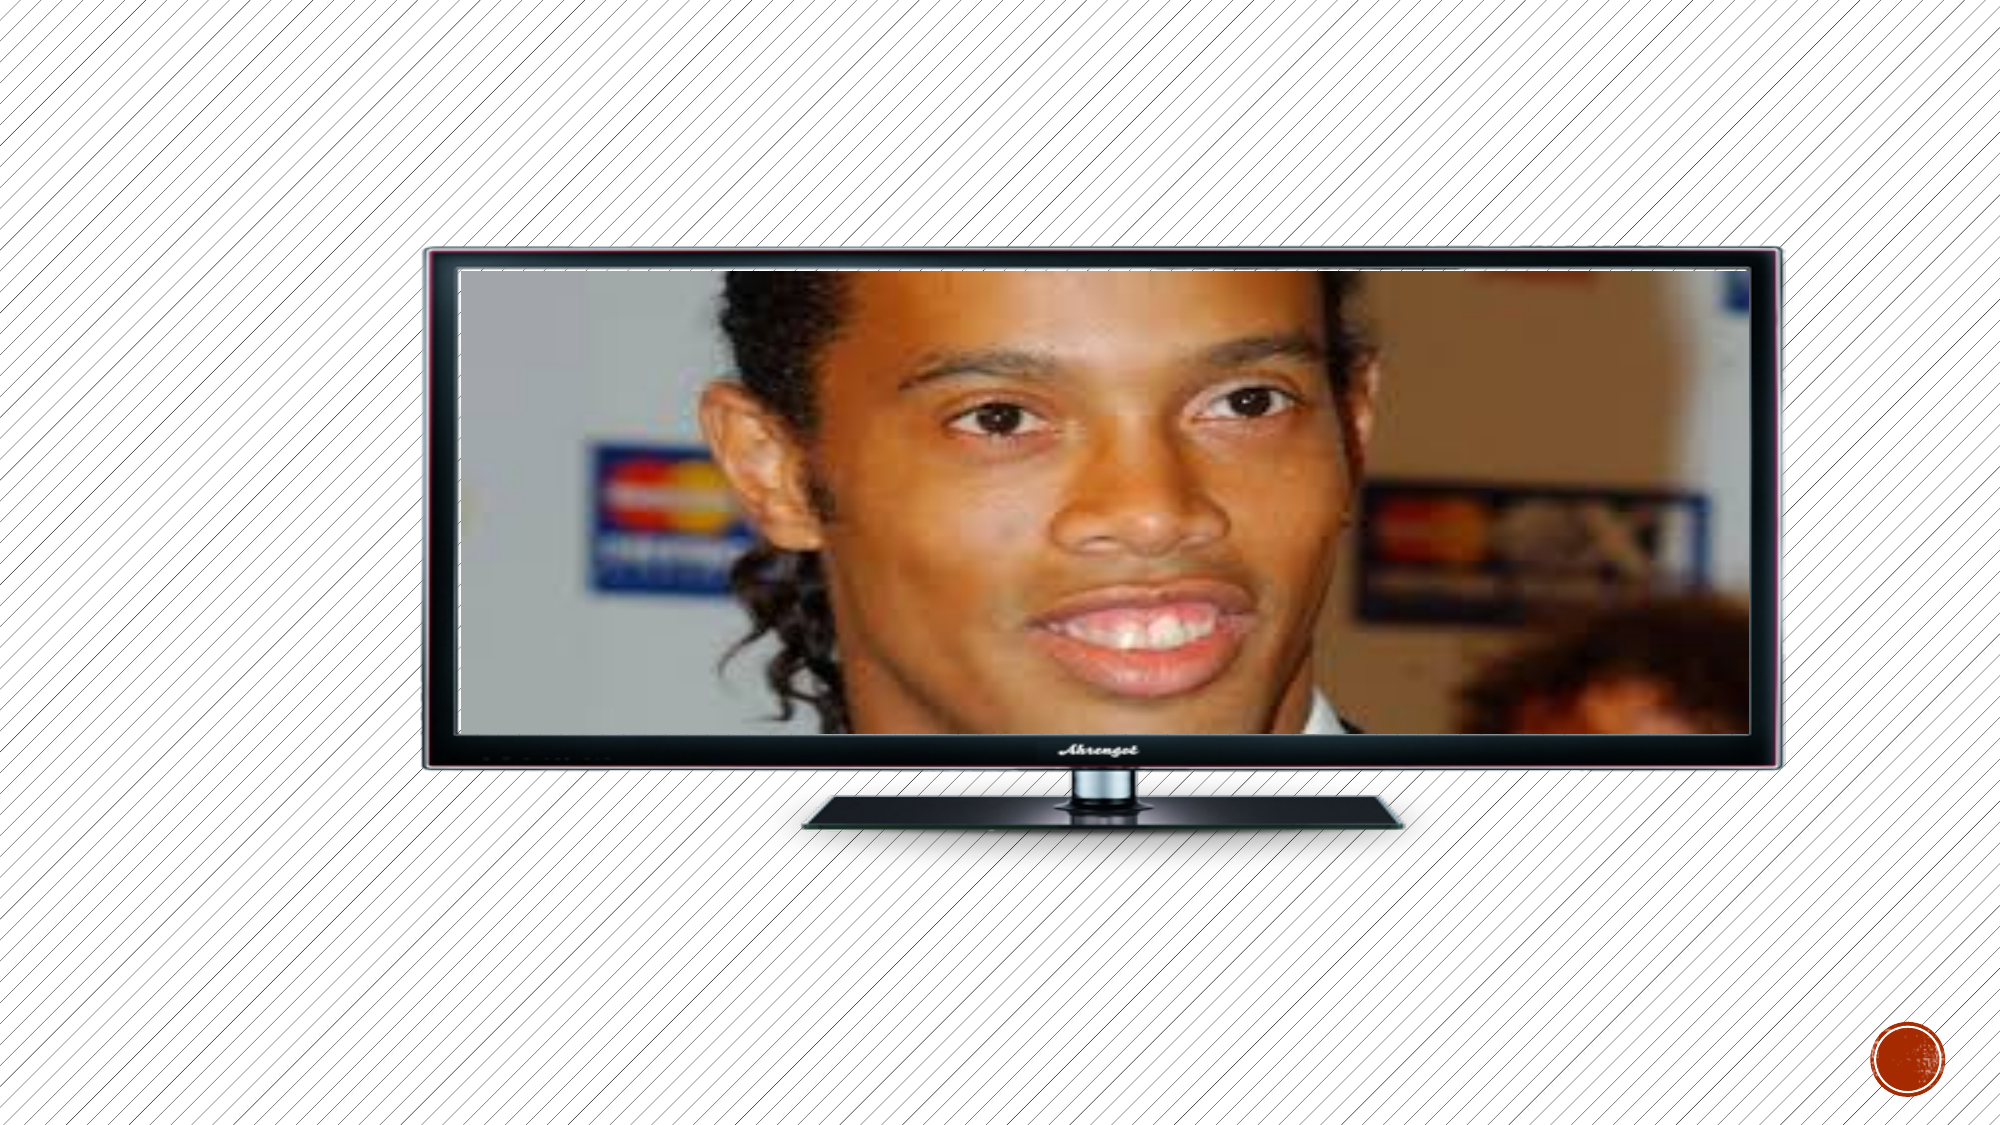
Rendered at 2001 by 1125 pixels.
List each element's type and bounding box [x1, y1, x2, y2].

picture [420, 245, 1784, 880]
